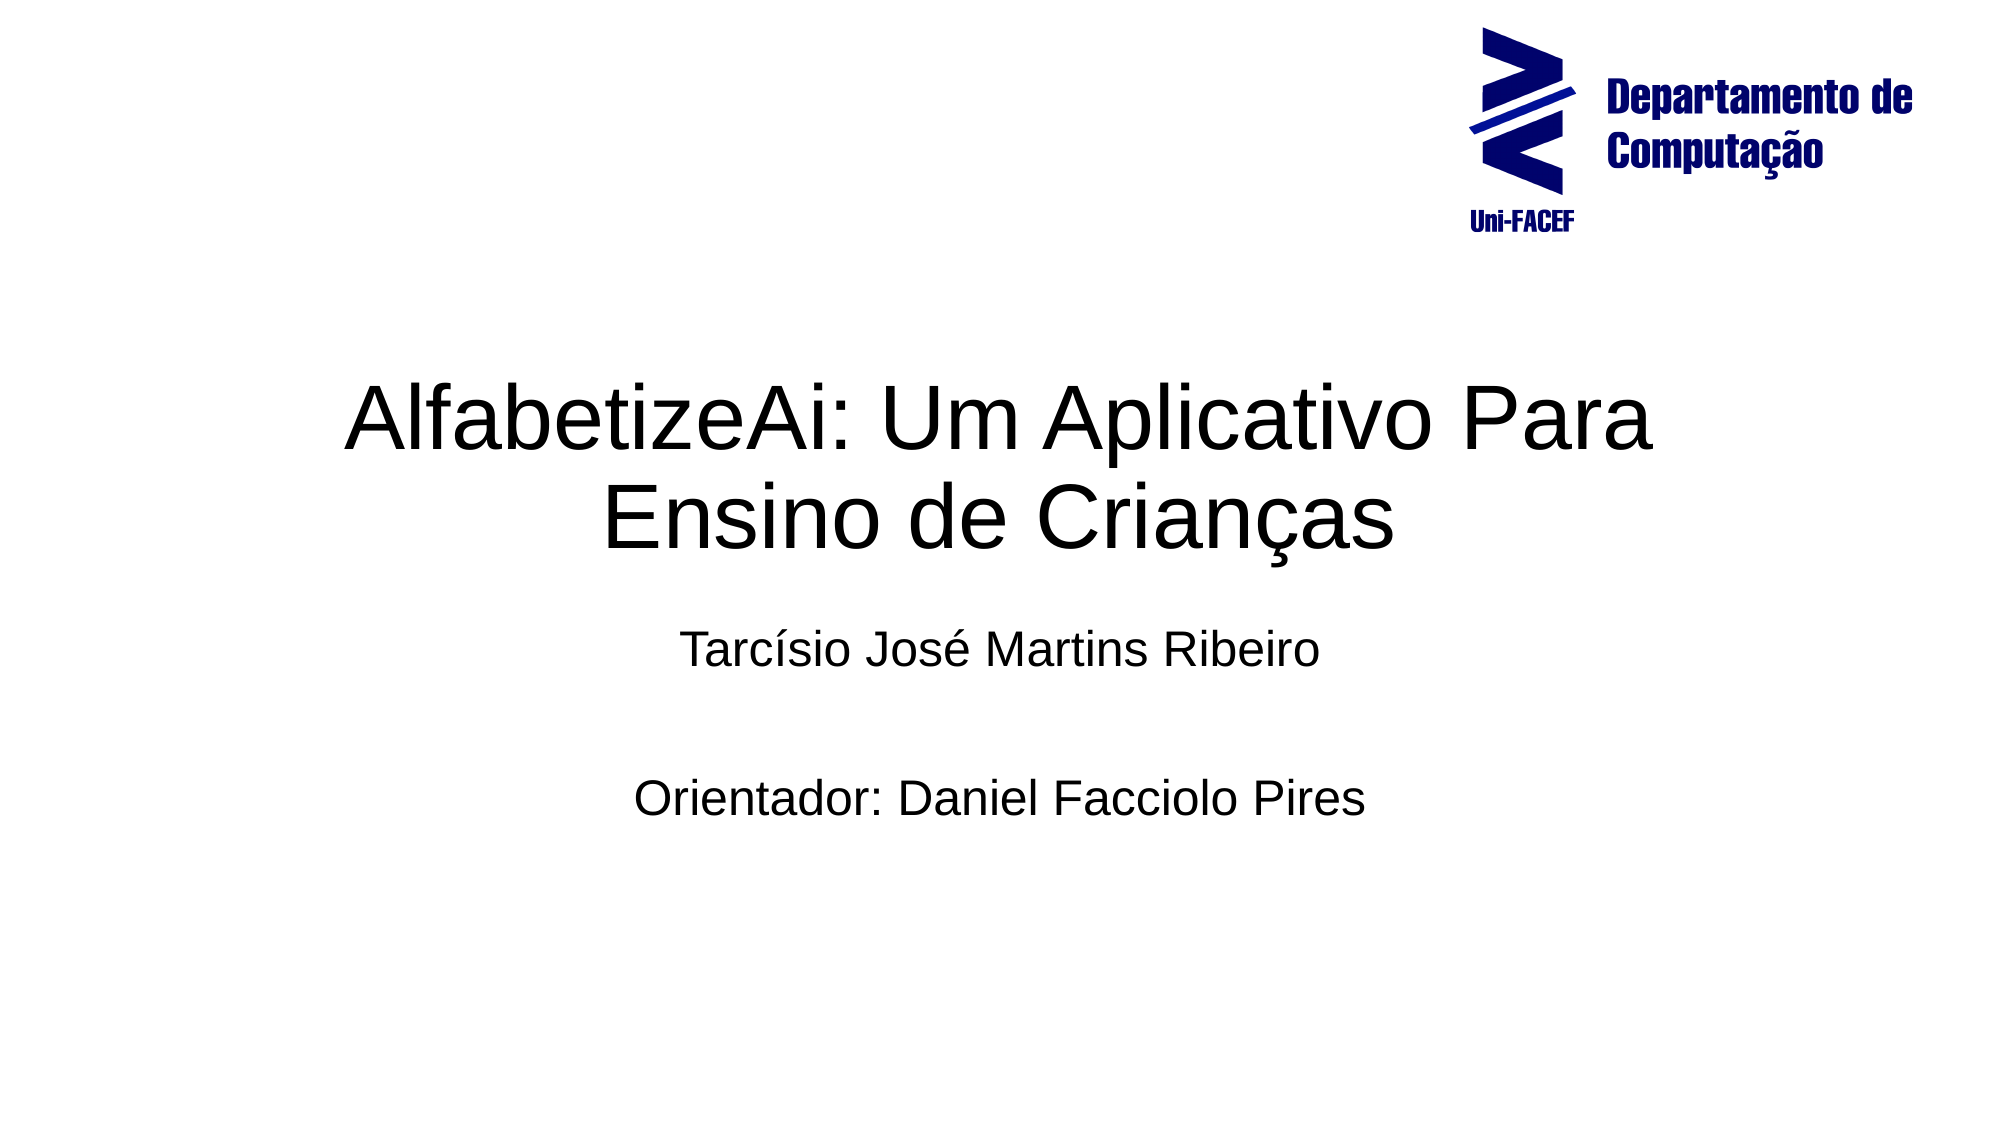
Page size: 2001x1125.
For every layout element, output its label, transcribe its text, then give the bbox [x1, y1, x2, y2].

subtitle Tarcísio José Martins Ribeiro Orientador: Daniel Facciolo Pires [249, 615, 1750, 887]
title AlfabetizeAi: Um Aplicativo Para Ensino de Crianças [249, 184, 1750, 576]
picture [1380, 0, 2000, 270]
